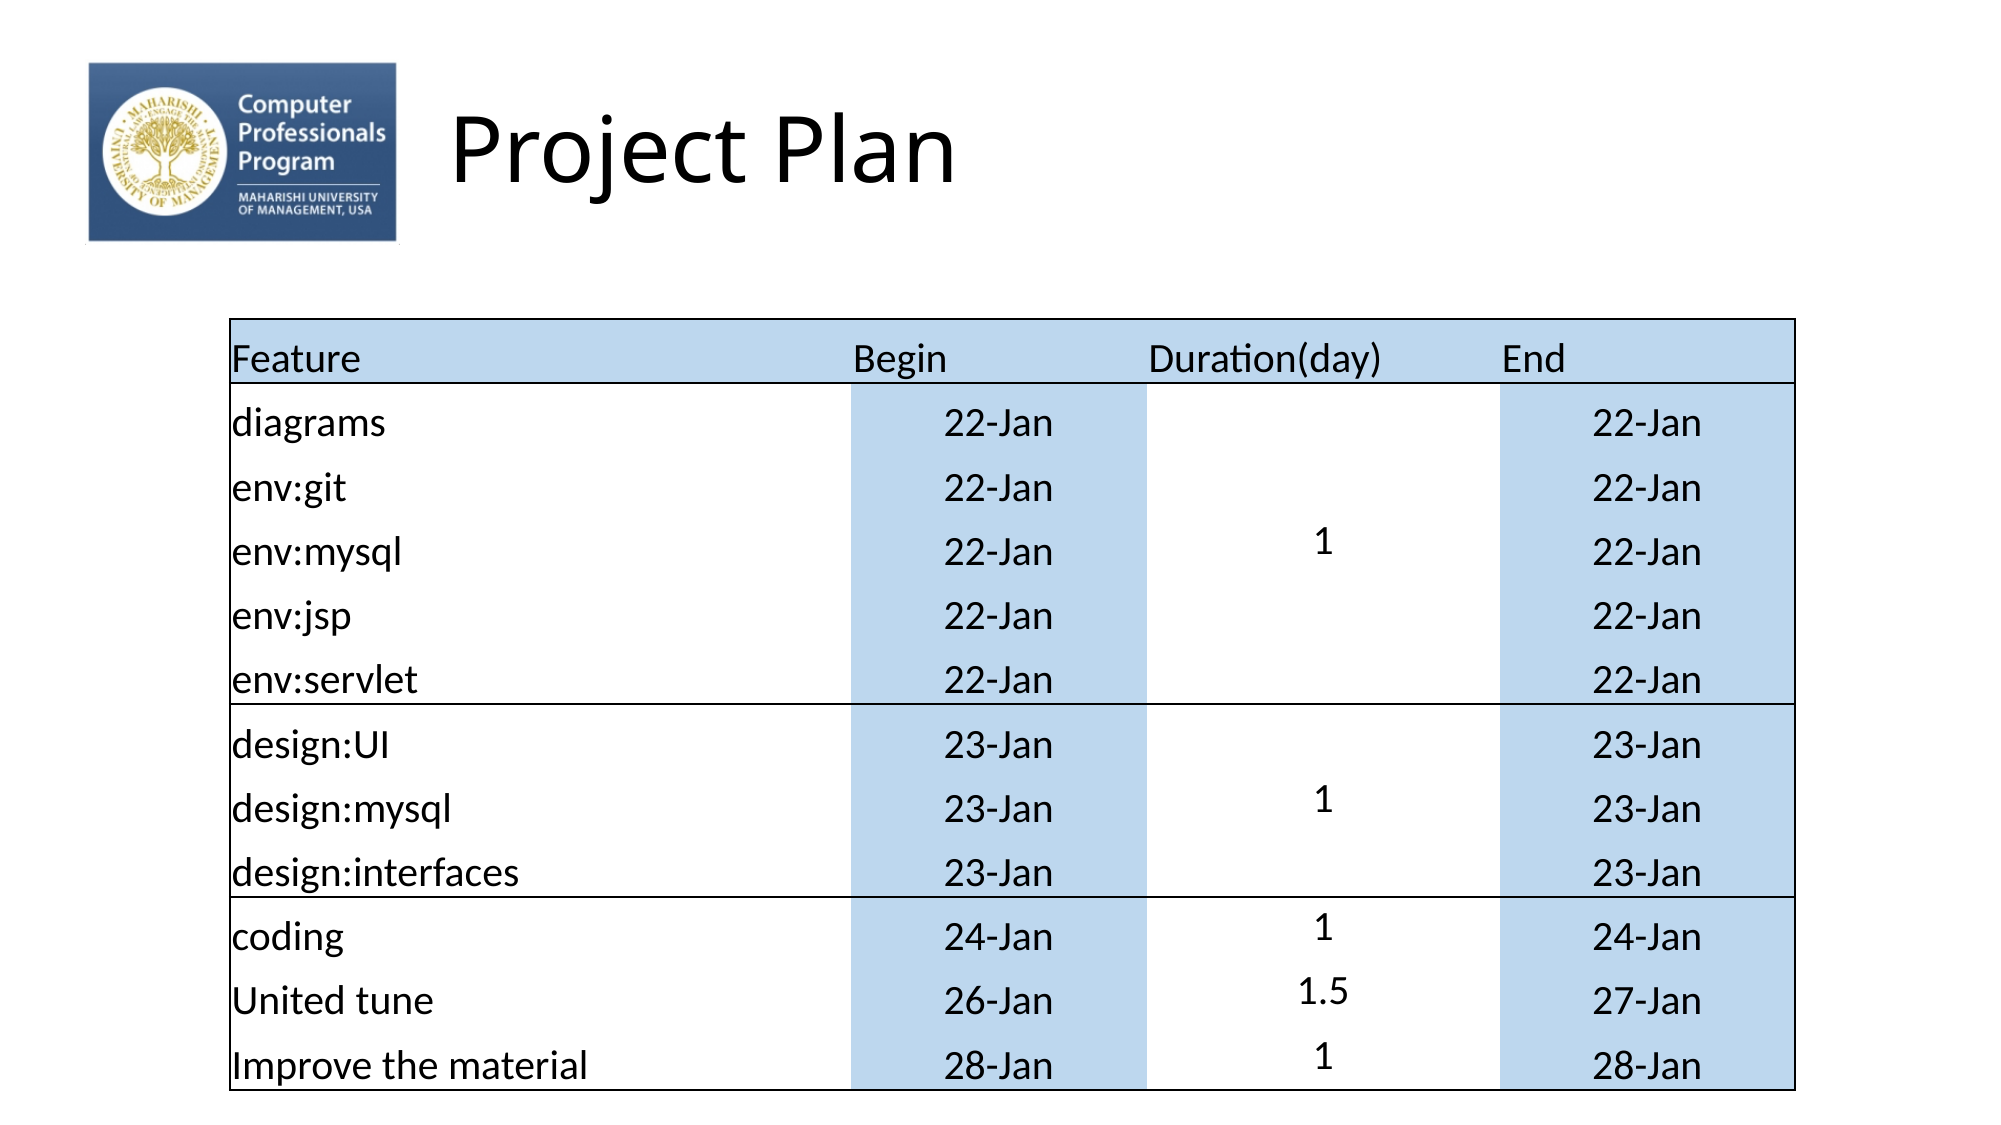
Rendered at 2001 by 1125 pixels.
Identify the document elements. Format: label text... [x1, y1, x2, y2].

table_cell env:servlet [231, 640, 851, 703]
table_cell 22-Jan [851, 512, 1147, 576]
table_cell 28-Jan [1500, 1026, 1794, 1089]
table_cell 24-Jan [1500, 898, 1794, 961]
title Project Plan [433, 59, 1863, 245]
table_header End [1500, 320, 1794, 382]
table_cell 23-Jan [851, 769, 1147, 833]
table_cell 23-Jan [851, 833, 1147, 896]
table_header Begin [851, 320, 1147, 382]
table_cell 23-Jan [851, 705, 1147, 769]
table_cell 22-Jan [1500, 384, 1794, 447]
table_header Feature [231, 320, 851, 382]
table_cell 22-Jan [1500, 512, 1794, 576]
table_cell 23-Jan [1500, 833, 1794, 896]
table_cell env:git [231, 447, 851, 512]
table_cell 1 [1147, 898, 1500, 961]
table_cell 1 [1147, 1026, 1500, 1089]
table_cell 22-Jan [1500, 447, 1794, 512]
table_cell 1 [1147, 384, 1500, 703]
table_cell 1 [1147, 705, 1500, 896]
table_cell 28-Jan [851, 1026, 1147, 1089]
table_cell env:mysql [231, 512, 851, 576]
table_cell 22-Jan [851, 576, 1147, 640]
table_header Duration(day) [1147, 320, 1500, 382]
table_cell 22-Jan [851, 447, 1147, 512]
table_cell design:interfaces [231, 833, 851, 896]
table_cell design:UI [231, 705, 851, 769]
table_cell 23-Jan [1500, 769, 1794, 833]
table_cell United tune [231, 961, 851, 1026]
table_cell coding [231, 898, 851, 961]
table_cell 22-Jan [1500, 576, 1794, 640]
table_cell 24-Jan [851, 898, 1147, 961]
table_cell 1.5 [1147, 961, 1500, 1026]
table_cell 27-Jan [1500, 961, 1794, 1026]
table_cell 22-Jan [851, 640, 1147, 703]
table_cell 26-Jan [851, 961, 1147, 1026]
table_cell 22-Jan [1500, 640, 1794, 703]
picture [85, 59, 400, 245]
table_cell env:jsp [231, 576, 851, 640]
table_cell 23-Jan [1500, 705, 1794, 769]
table_cell Improve the material [231, 1026, 851, 1089]
table_cell diagrams [231, 384, 851, 447]
table_cell 22-Jan [851, 384, 1147, 447]
table_cell design:mysql [231, 769, 851, 833]
